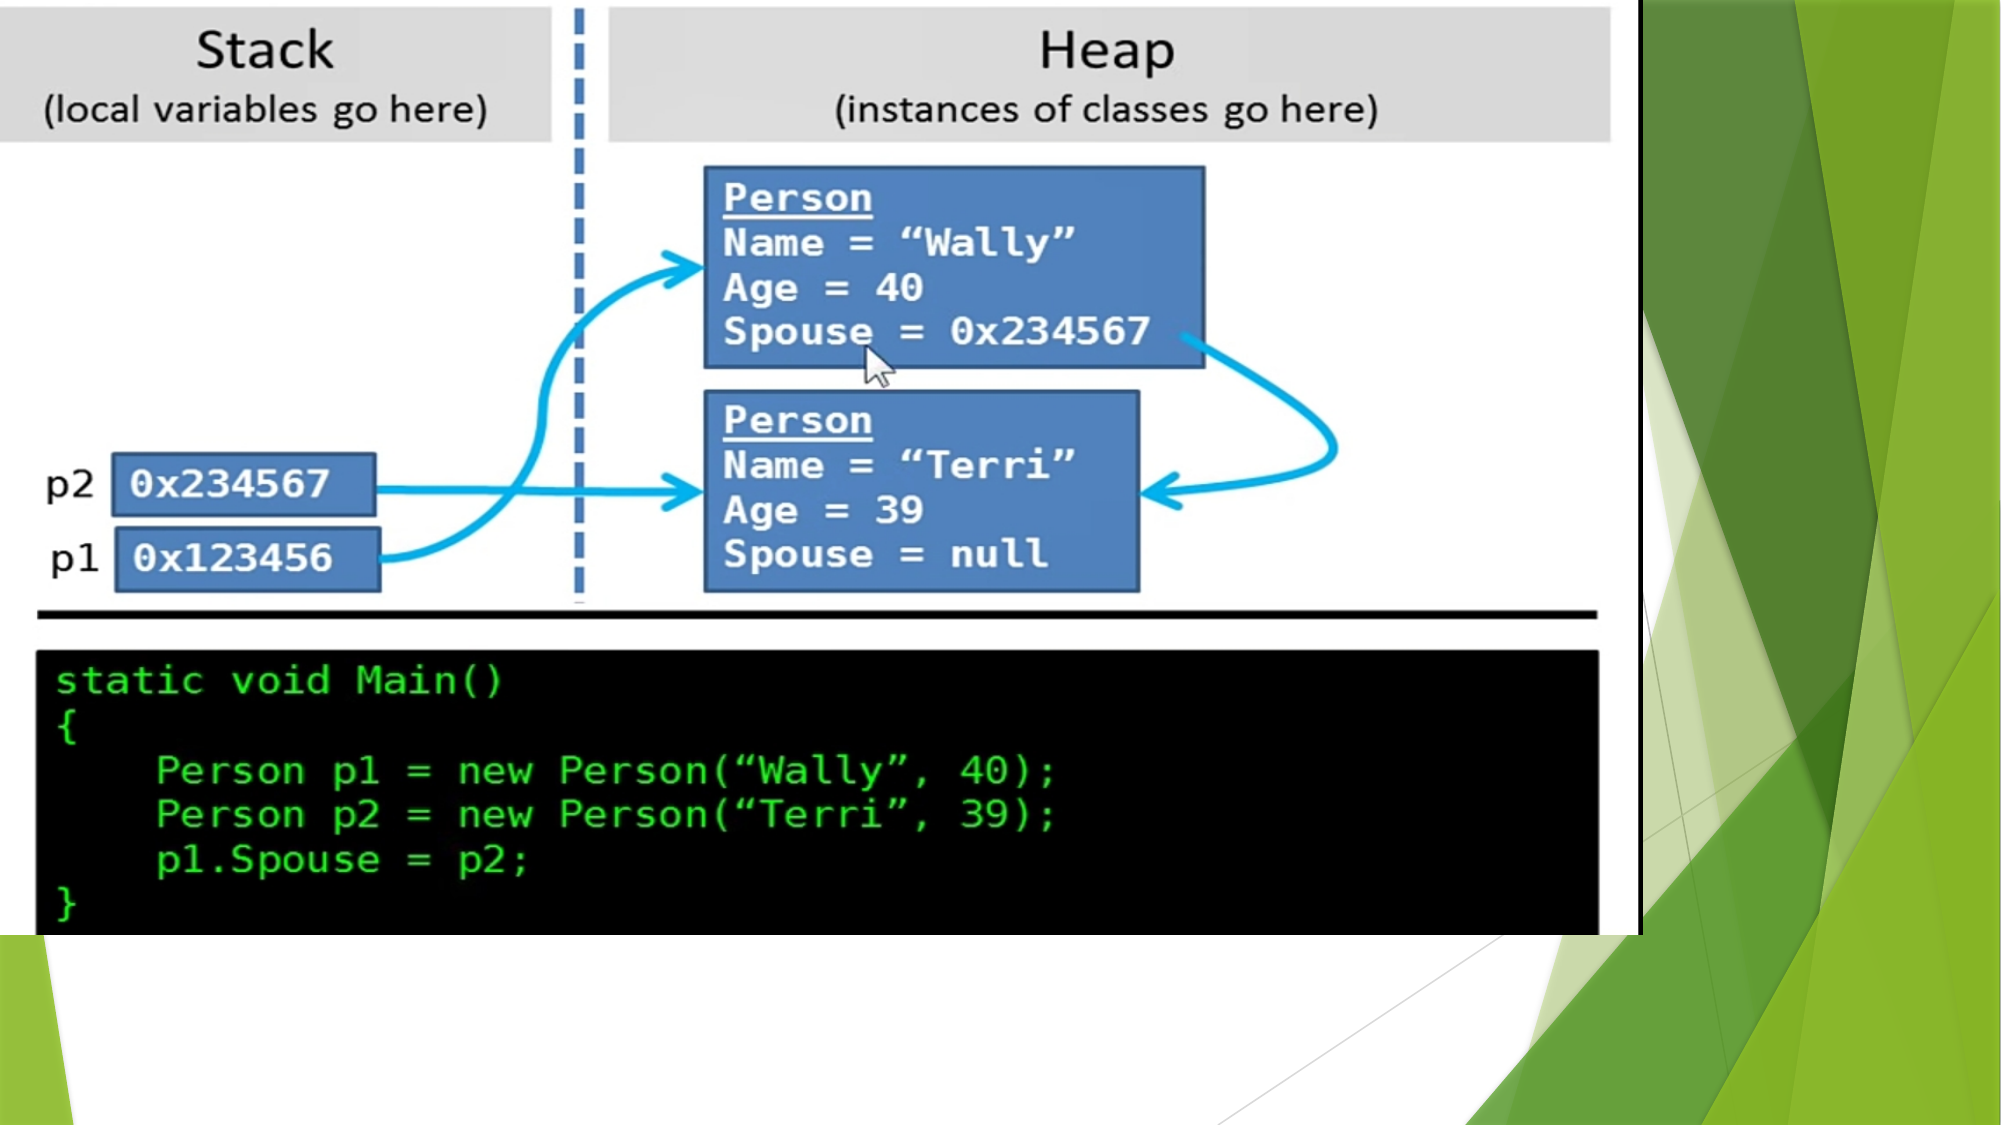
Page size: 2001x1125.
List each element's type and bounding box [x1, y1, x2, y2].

picture [0, 0, 1644, 936]
